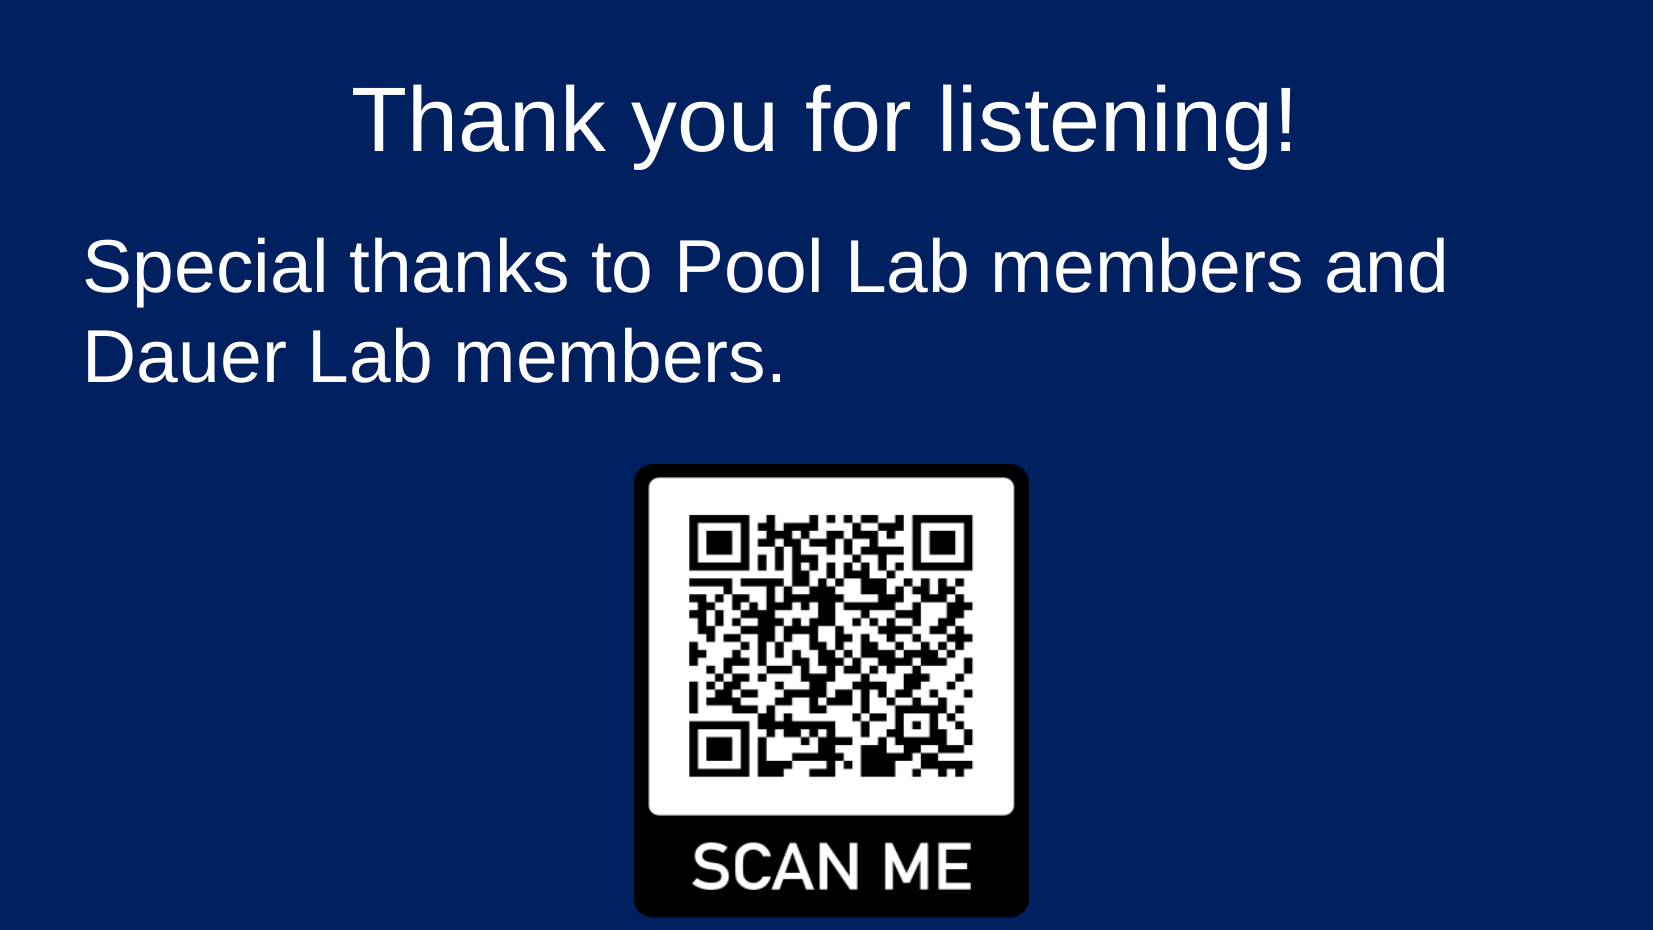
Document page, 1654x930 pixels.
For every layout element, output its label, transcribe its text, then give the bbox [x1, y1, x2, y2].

title Thank you for listening! [82, 37, 1571, 193]
picture [634, 464, 1029, 918]
list Special thanks to Pool Lab members and Dauer Lab members. [82, 217, 1571, 757]
